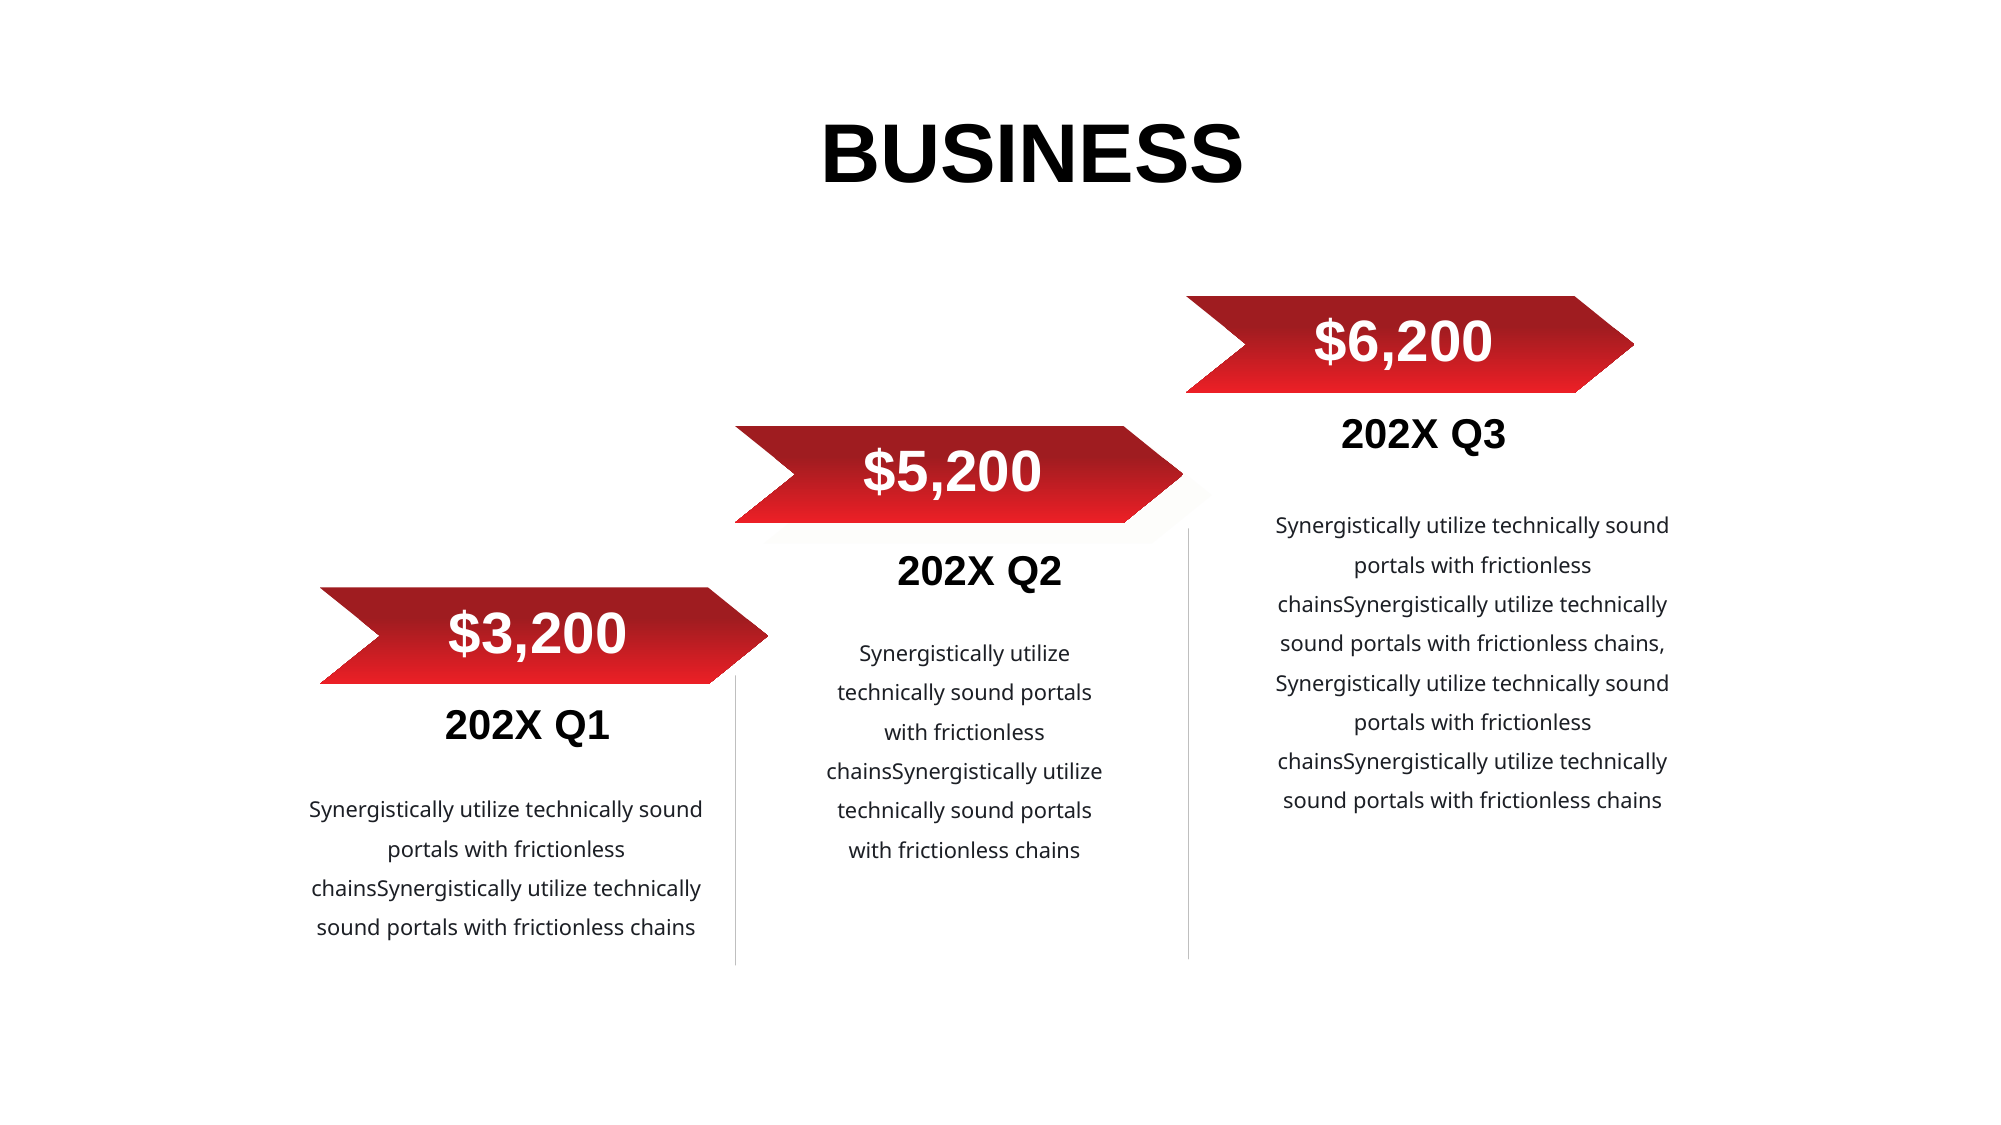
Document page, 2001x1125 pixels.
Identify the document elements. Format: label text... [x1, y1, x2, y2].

text_box Synergistically utilize technically sound portals with frictionless chainsSynergistically utilize technically sound portals with frictionless chains, Synergistically utilize technically sound portals with frictionless chainsSynergistically utilize technically sound portals with frictionless chains [1271, 498, 1675, 853]
text_box Synergistically utilize technically sound portals with frictionless chainsSynergistically utilize technically sound portals with frictionless chains [301, 782, 712, 941]
text_box 202X Q3 [1216, 392, 1632, 465]
text_box [782, 469, 1212, 528]
text_box $ 5,200 [727, 419, 1180, 518]
text_box [1631, 340, 1636, 349]
text_box [1182, 388, 1582, 394]
text_box 202X Q2 [772, 528, 1188, 602]
text_box [1180, 470, 1185, 479]
text_box $ 6,200 [1178, 289, 1631, 388]
text_box [765, 632, 770, 640]
text_box BUSINESS [763, 91, 1302, 207]
text_box [763, 536, 772, 544]
text_box [731, 518, 1131, 524]
text_box 202X Q1 [320, 682, 735, 756]
text_box Synergistically utilize technically sound portals with frictionless chainsSynergistically utilize technically sound portals with frictionless chains [817, 626, 1113, 863]
text_box $ 3,200 [311, 580, 765, 680]
